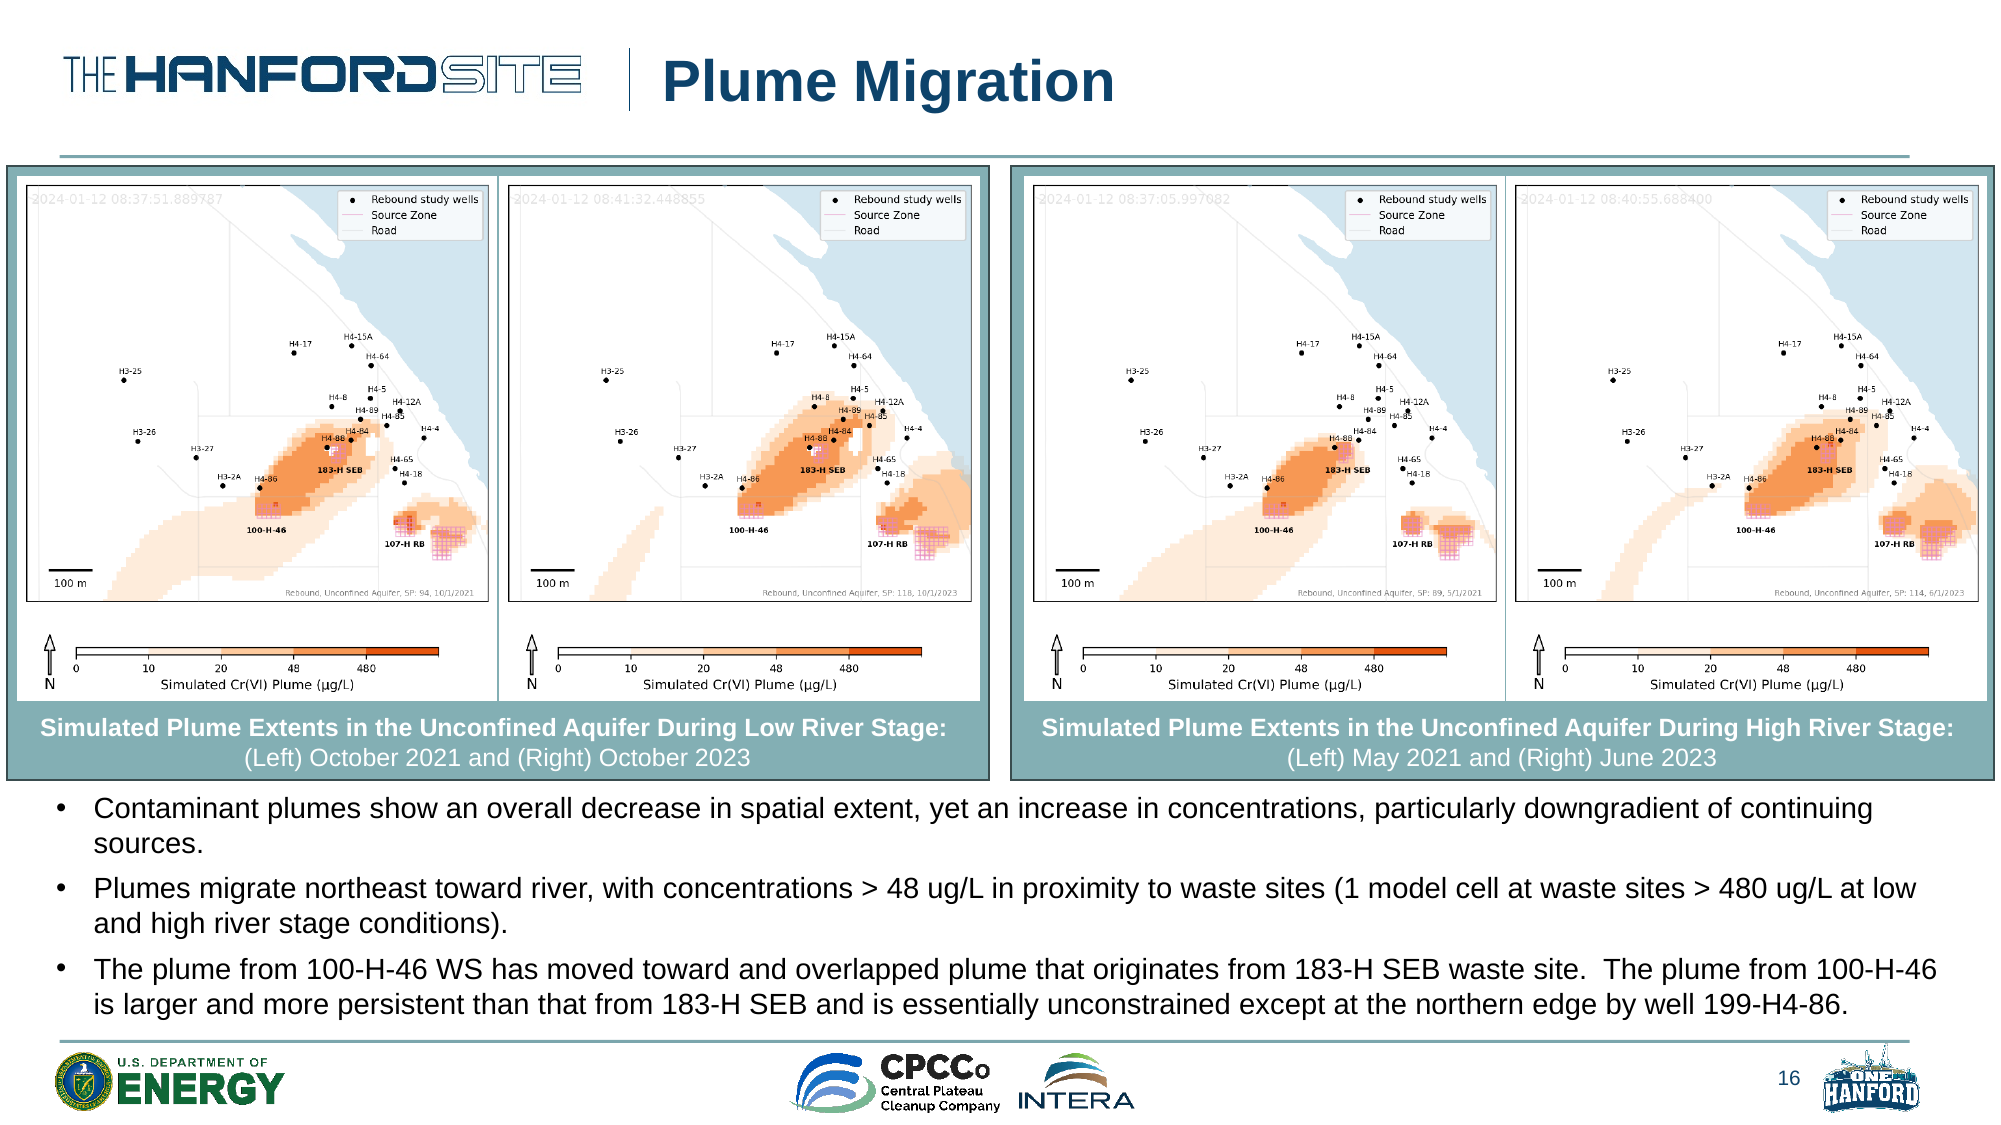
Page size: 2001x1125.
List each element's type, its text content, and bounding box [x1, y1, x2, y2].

picture [1815, 1044, 1929, 1114]
text_box Simulated Plume Extents in the Unconfined Aquifer During Low River Stage: (Left) October 2021 and (Right) October 2023 [16, 704, 980, 780]
picture [787, 1053, 1000, 1113]
text_box [6, 165, 990, 781]
picture [1506, 176, 1987, 701]
picture [50, 1046, 287, 1117]
picture [32, 32, 612, 116]
list Contaminant plumes show an overall decrease in spatial extent, yet an increase in concentrations, particularly downgradient of continuing sources. Plumes migrate northeast toward river, with concentrations > 48 ug/L in proximity to waste sites (1 model cell at waste sites > 480 ug/L at low and high river stage conditions). The plume from 100-H-46 WS has moved toward and overlapped plume that originates from 183-H SEB waste site. The plume from 100-H-46 is larger and more persistent than that from 183-H SEB and is essentially unconstrained except at the northern edge by well 199-H4-86. [40, 782, 1977, 1044]
text_box [1010, 165, 1995, 704]
picture [1024, 176, 1505, 701]
text_box Simulated Plume Extents in the Unconfined Aquifer During High River Stage: (Left) May 2021 and (Right) June 2023 [1008, 704, 1996, 780]
picture [499, 176, 980, 701]
title Plume Migration [648, 7, 2000, 158]
picture [16, 176, 497, 701]
picture [1016, 1053, 1135, 1113]
